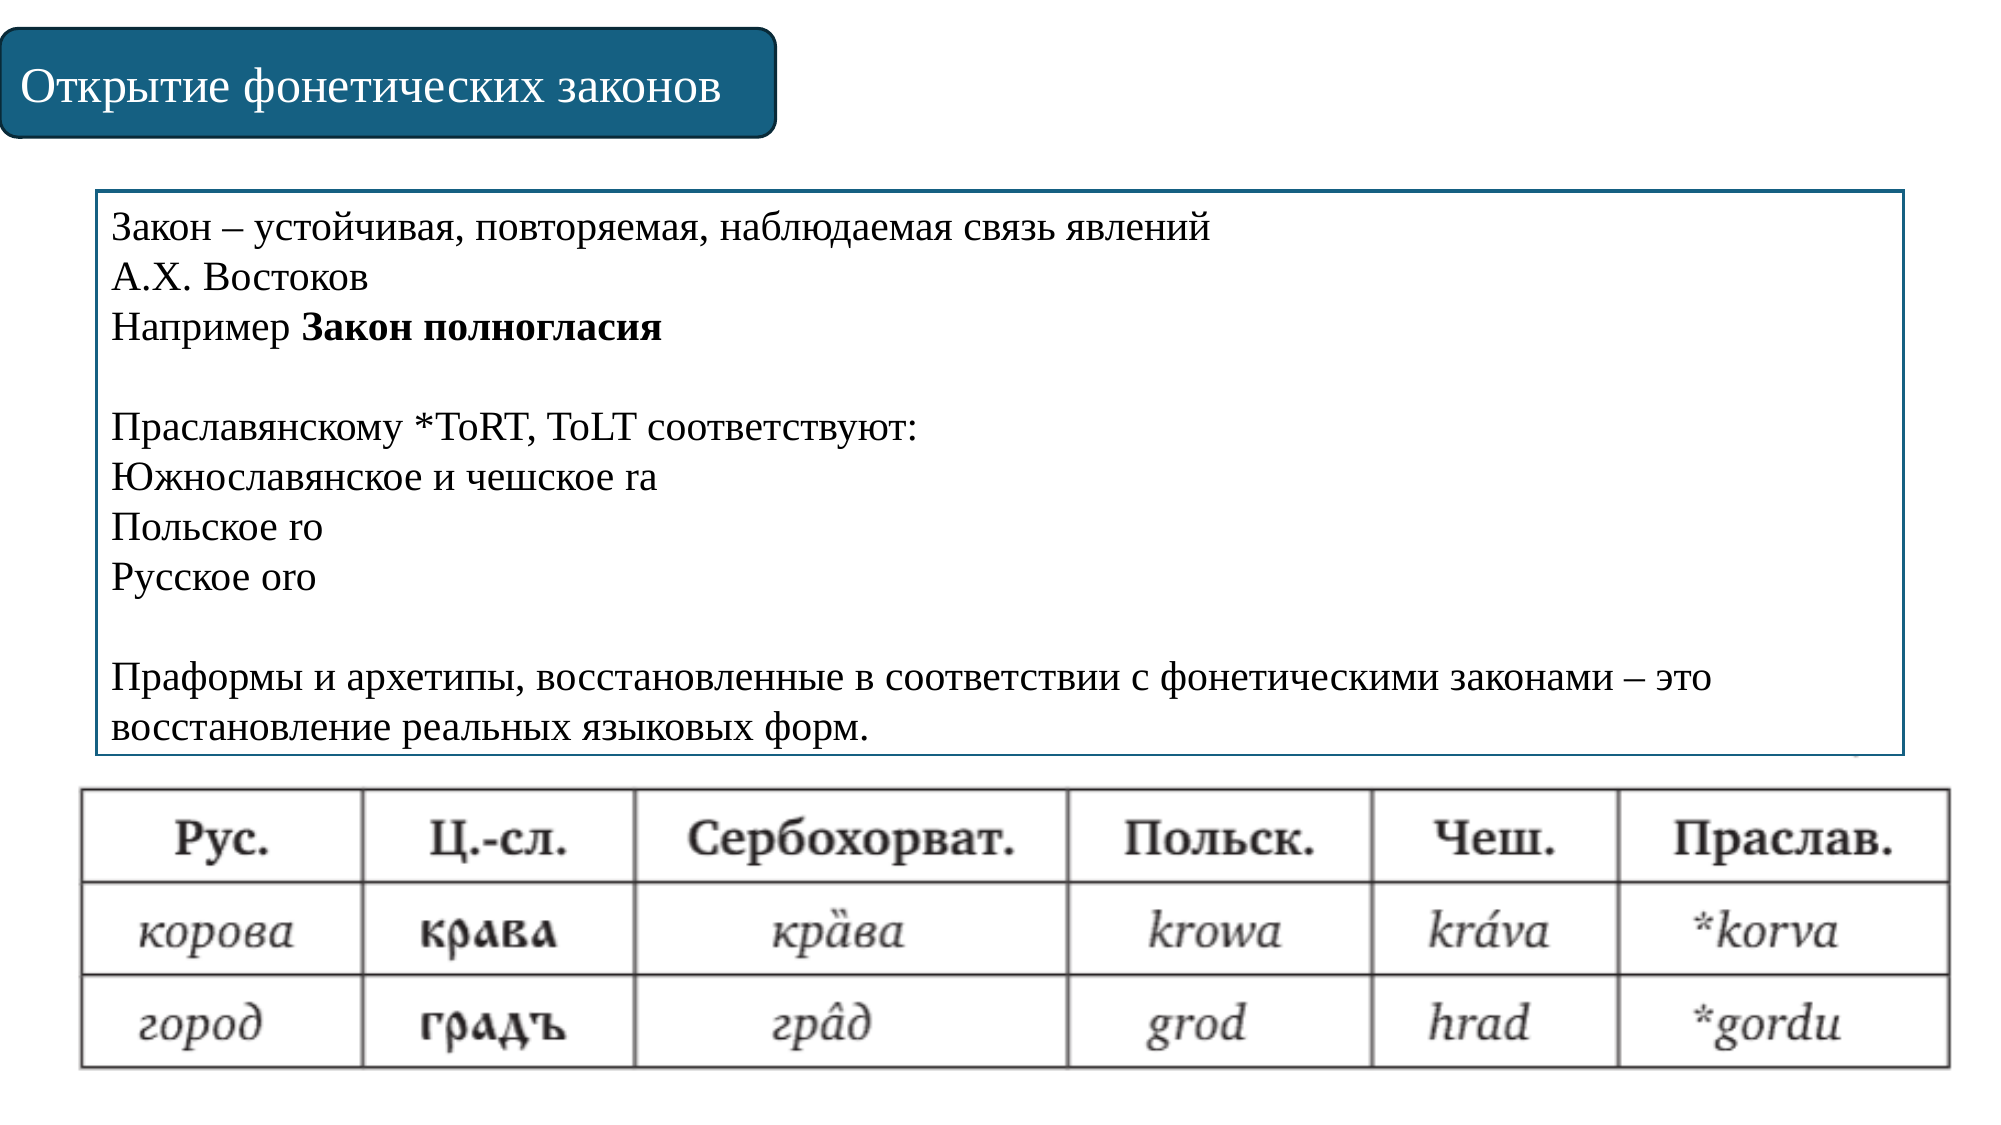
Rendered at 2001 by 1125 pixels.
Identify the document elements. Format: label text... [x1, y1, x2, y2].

text_box Закон – устойчивая, повторяемая, наблюдаемая связь явлений А.Х. Востоков Например Закон полногласия Праславянскому *ToRT, ToLT соответствуют: Южнославянское и чешское ra Польское ro Русское oro Праформы и архетипы, восстановленные в соответствии с фонетическими законами – это восстановление реальных языковых форм. [95, 189, 1905, 755]
picture [66, 755, 1970, 1093]
text_box Открытие фонетических законов [0, 26, 778, 139]
